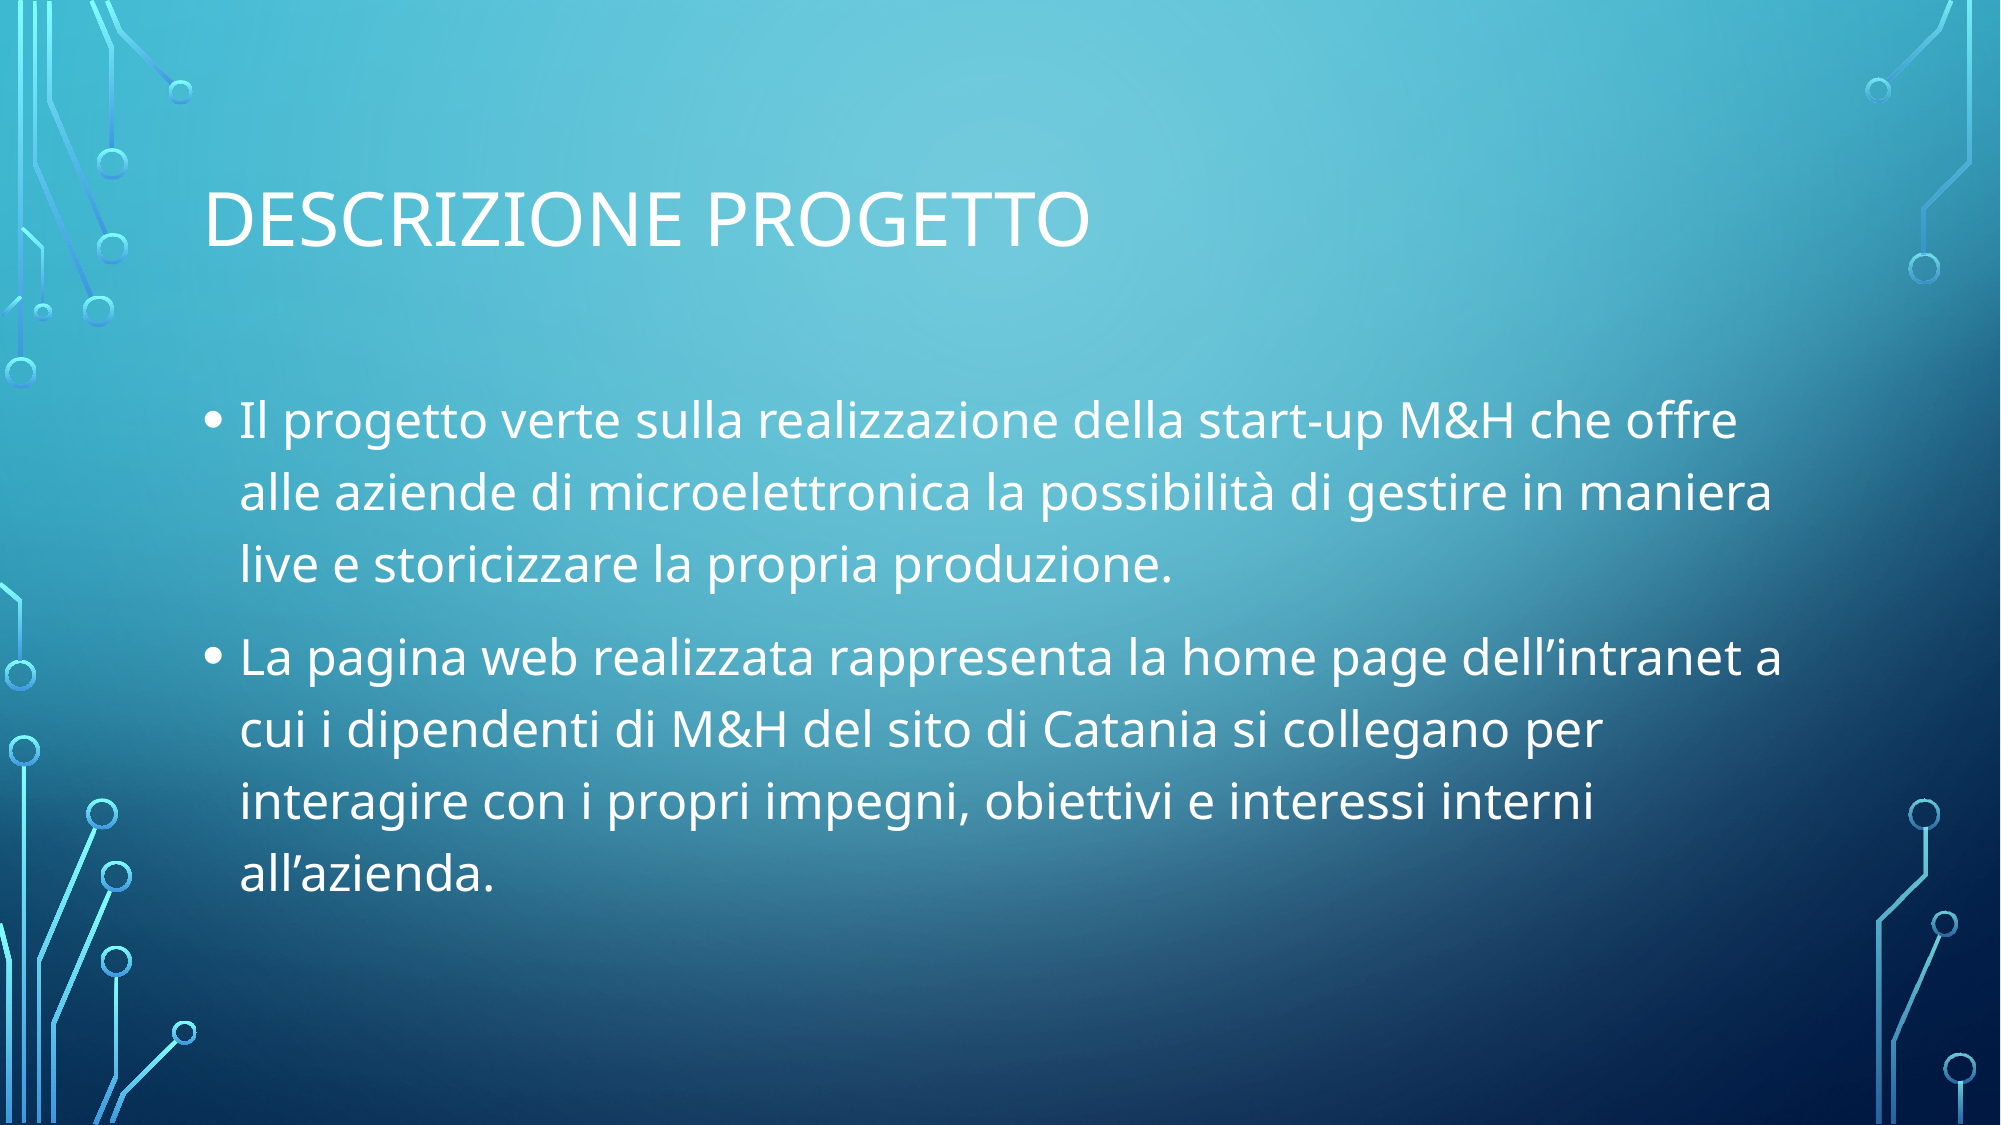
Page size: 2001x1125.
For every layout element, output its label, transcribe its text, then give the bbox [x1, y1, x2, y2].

list Il progetto verte sulla realizzazione della start-up M&H che offre alle aziende di microelettronica la possibilità di gestire in maniera live e storicizzare la propria produzione. La pagina web realizzata rappresenta la home page dell’intranet a cui i dipendenti di M&H del sito di Catania si collegano per interagire con i propri impegni, obiettivi e interessi interni all’azienda. [187, 369, 1813, 950]
title Descrizione progetto [187, 101, 1813, 344]
